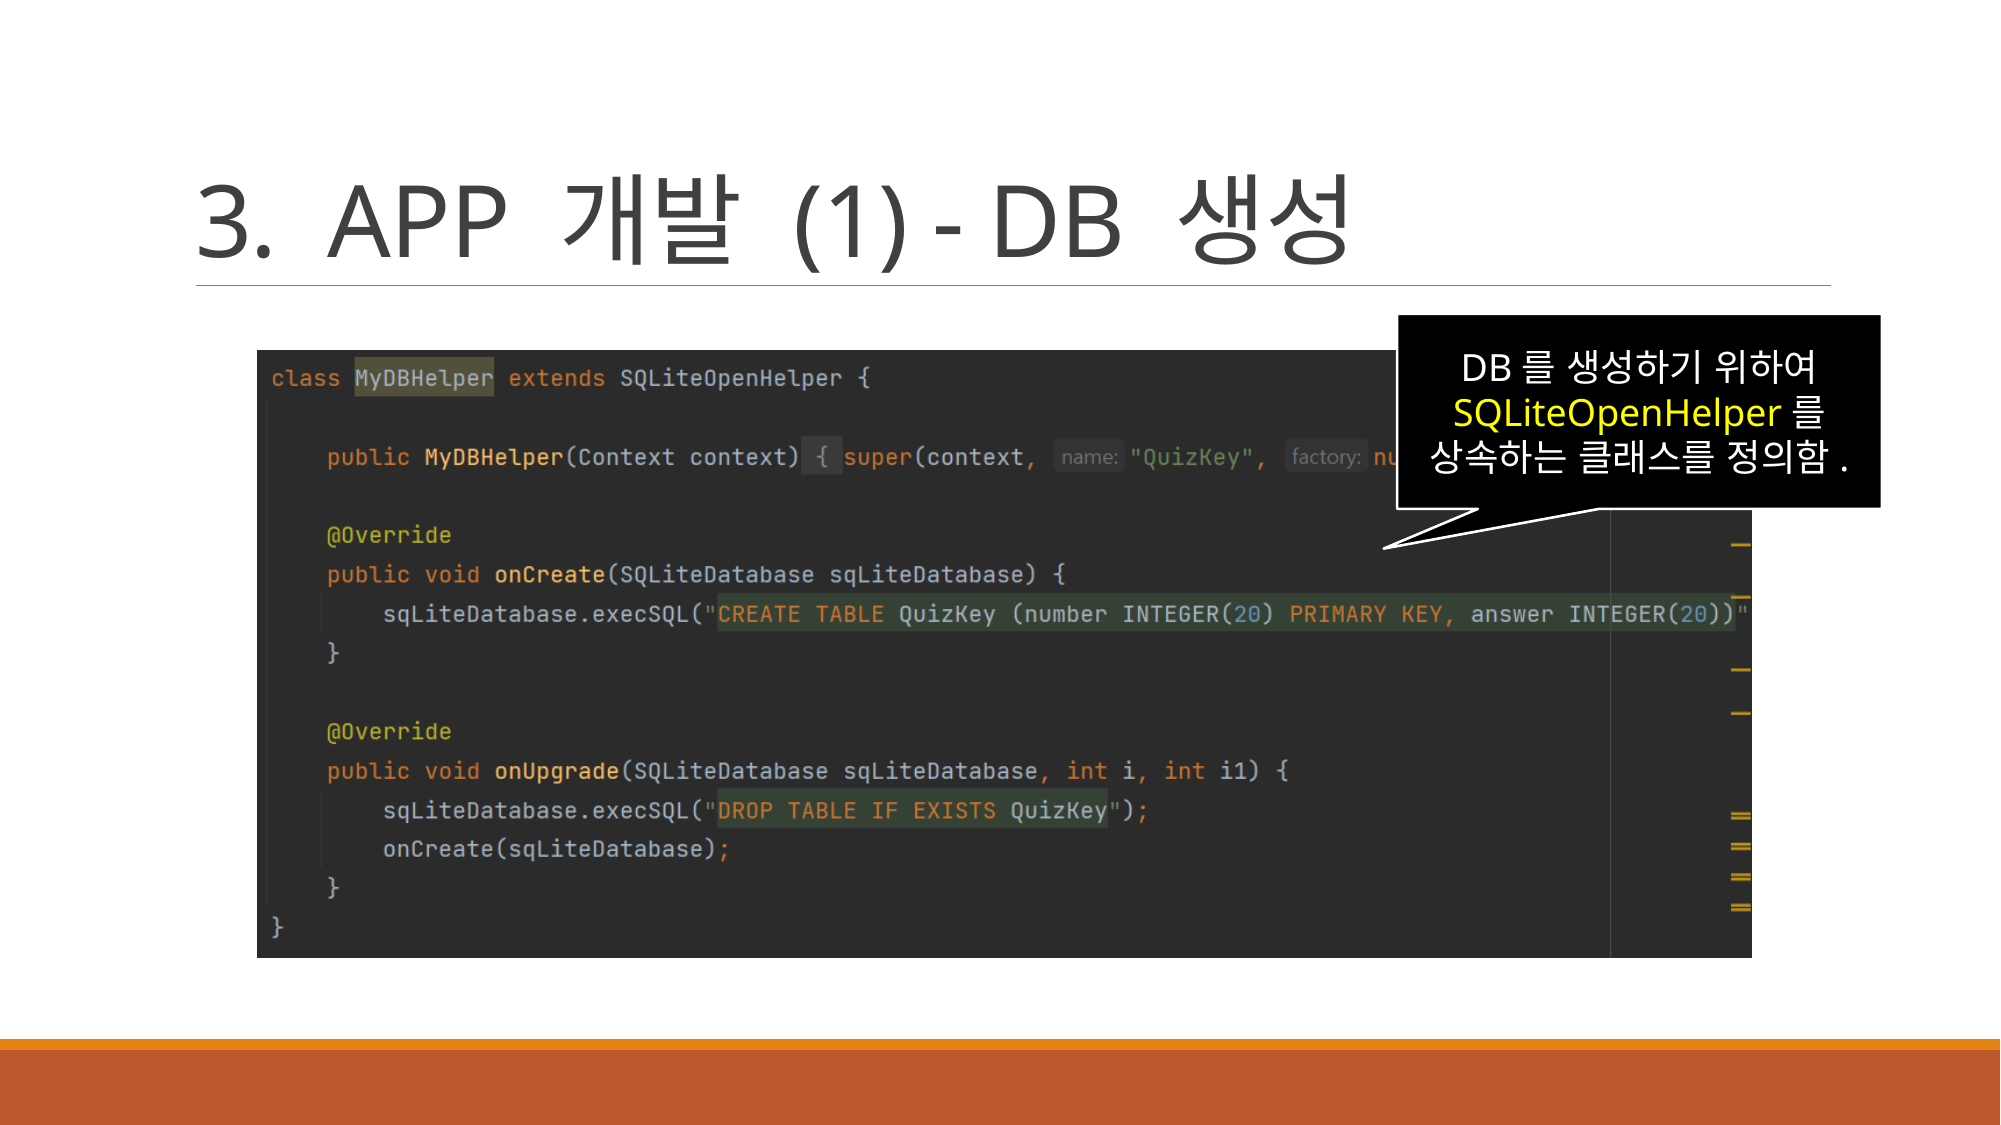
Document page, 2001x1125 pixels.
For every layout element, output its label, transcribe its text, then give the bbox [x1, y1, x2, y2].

text_box DB를 생성하기 위하여 SQLiteOpenHelper를 상속하는 클래스를 정의함. [1395, 312, 1884, 511]
picture [257, 349, 1753, 959]
title 3. APP 개발 (1) - DB 생성 [180, 47, 1830, 285]
